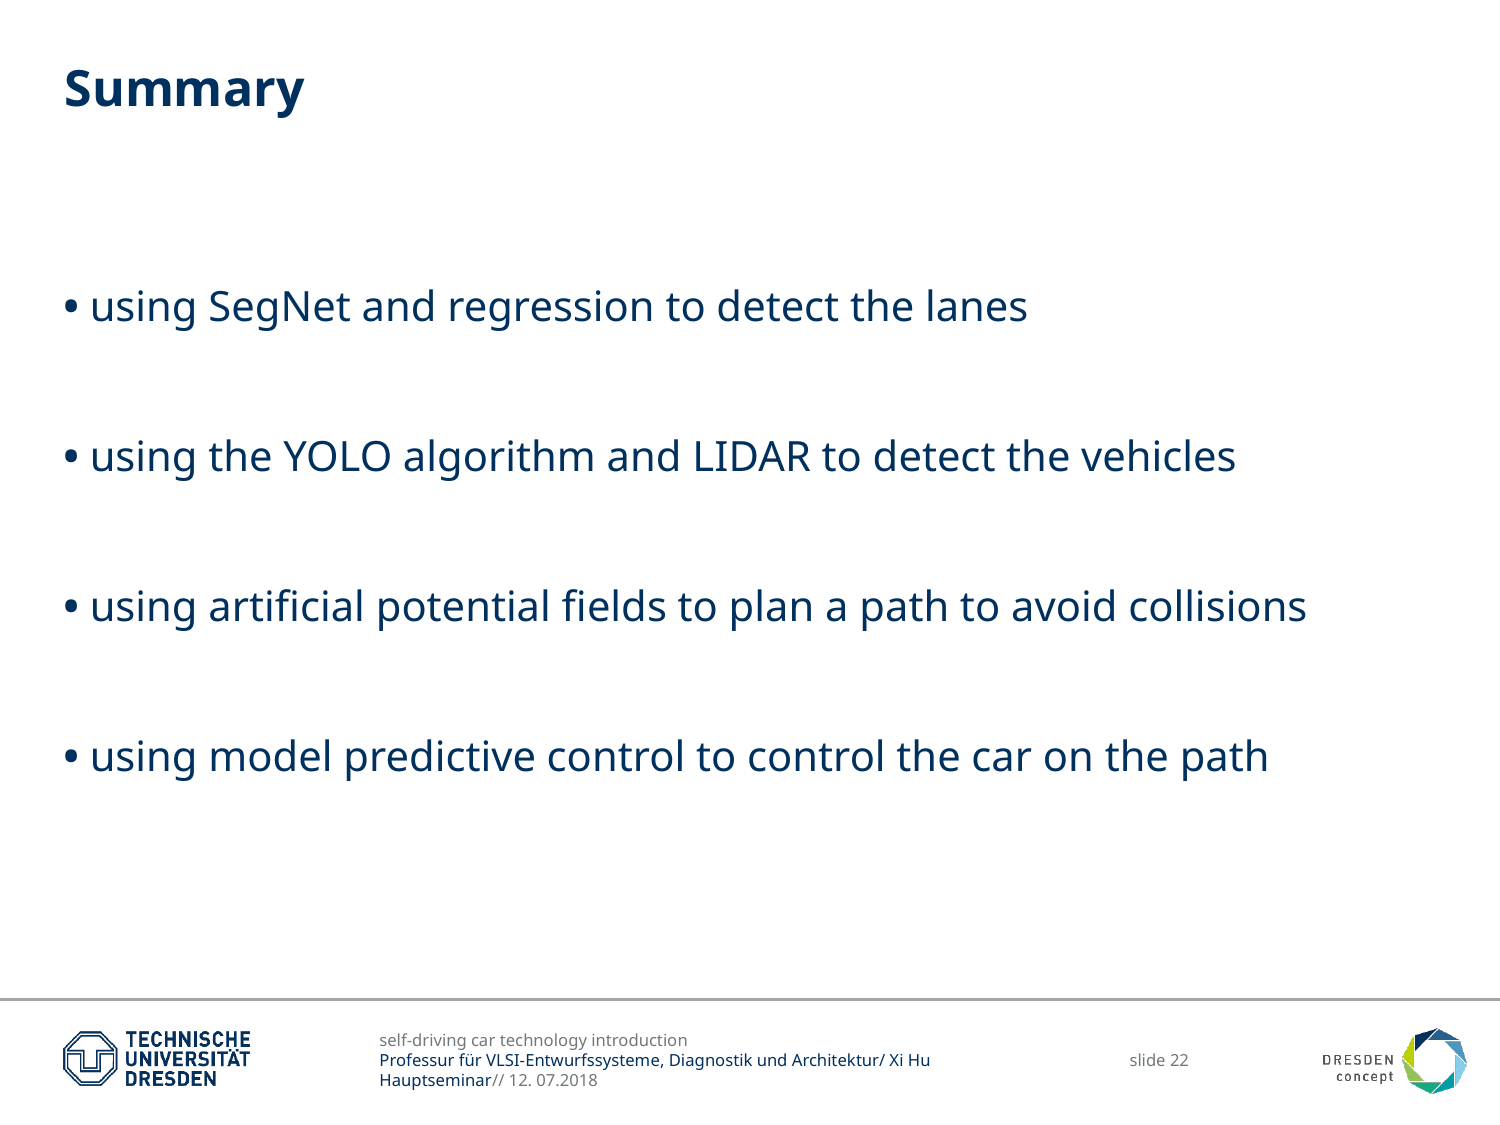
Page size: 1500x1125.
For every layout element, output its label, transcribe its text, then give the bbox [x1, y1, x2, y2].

picture [63, 1031, 250, 1086]
list • using SegNet and regression to detect the lanes • using the YOLO algorithm and LIDAR to detect the vehicles • using artificial potential fields to plan a path to avoid collisions • using model predictive control to control the car on the path [63, 280, 1437, 892]
title Summary [64, 56, 1437, 190]
picture [1323, 1028, 1467, 1094]
